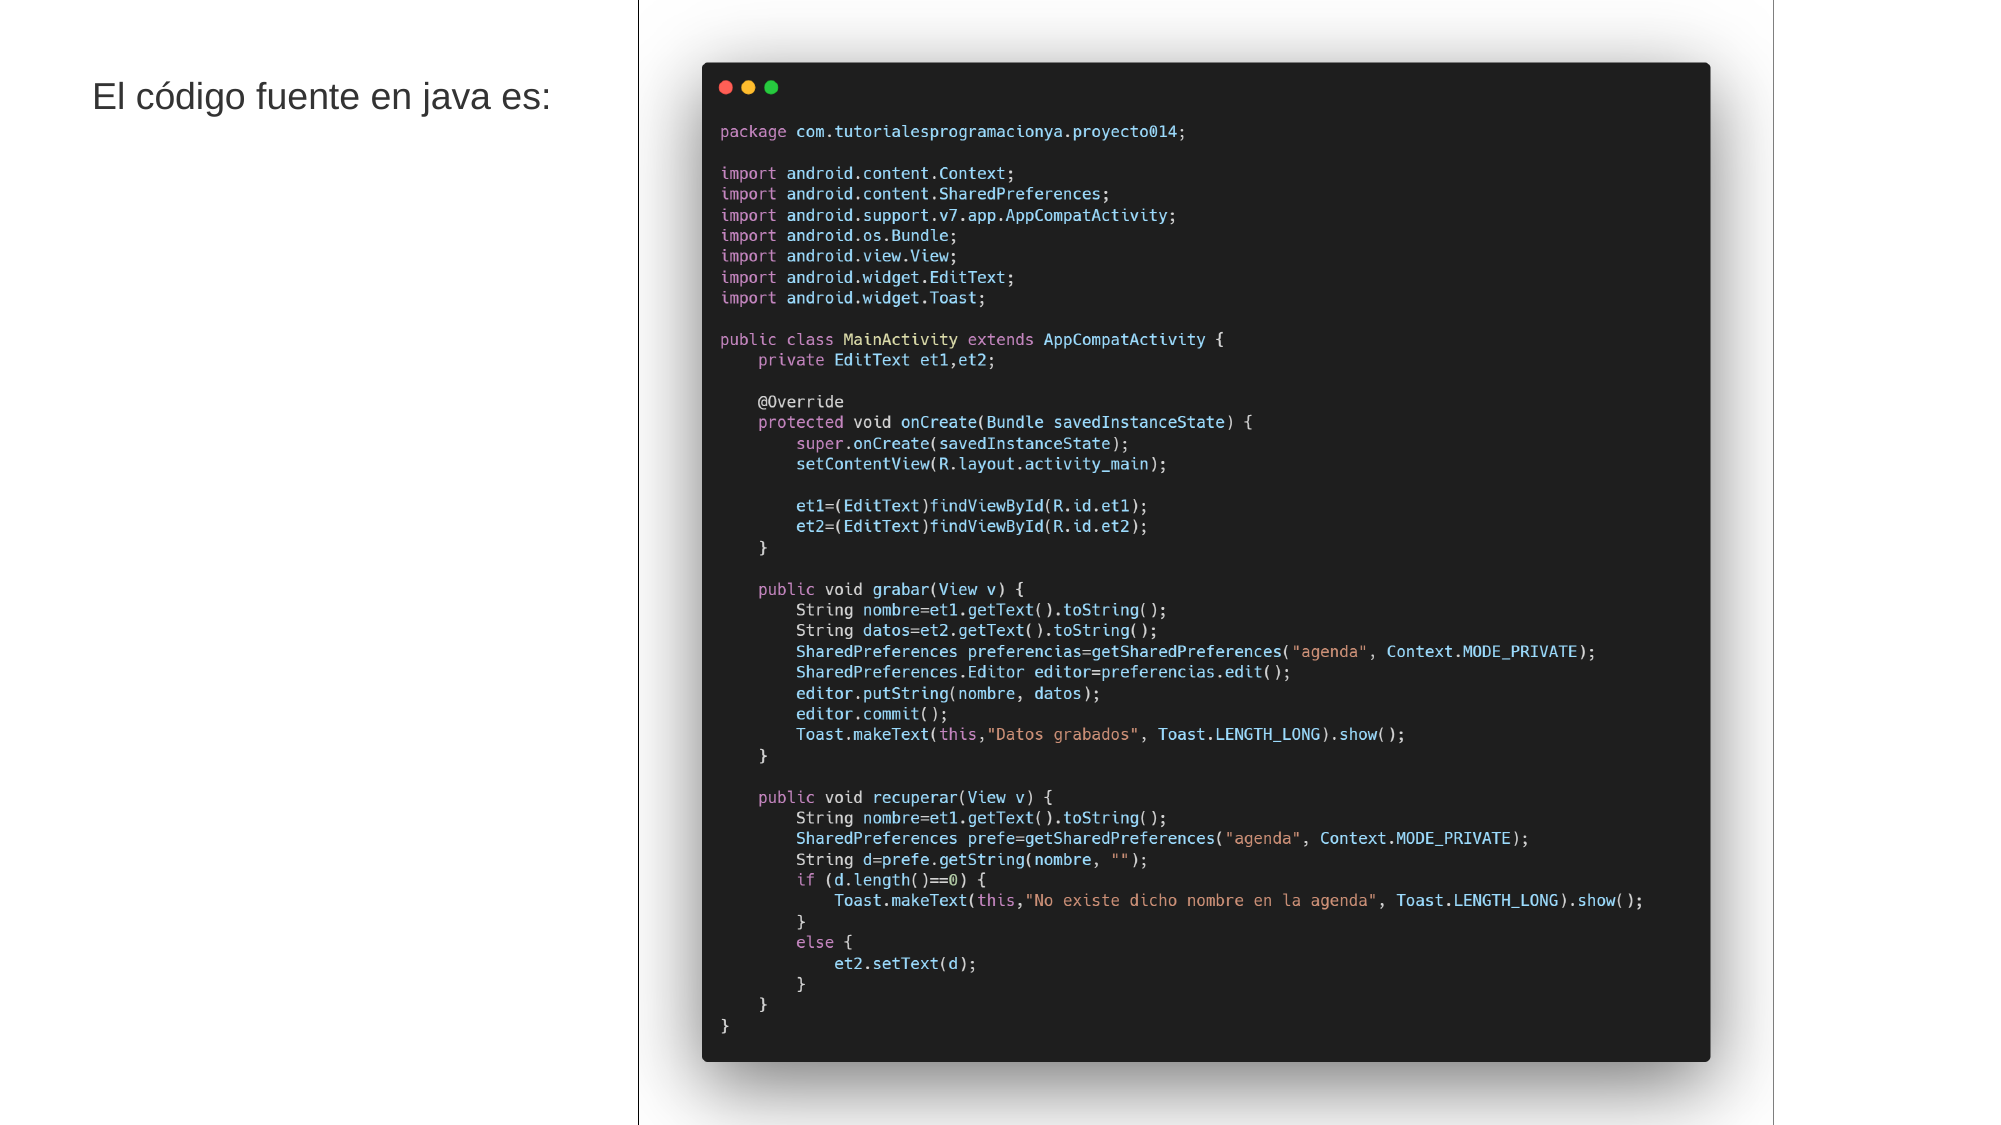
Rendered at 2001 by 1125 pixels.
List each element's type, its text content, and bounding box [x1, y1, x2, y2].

text_box El código fuente en java es: [77, 64, 567, 125]
picture [638, 0, 1774, 1125]
